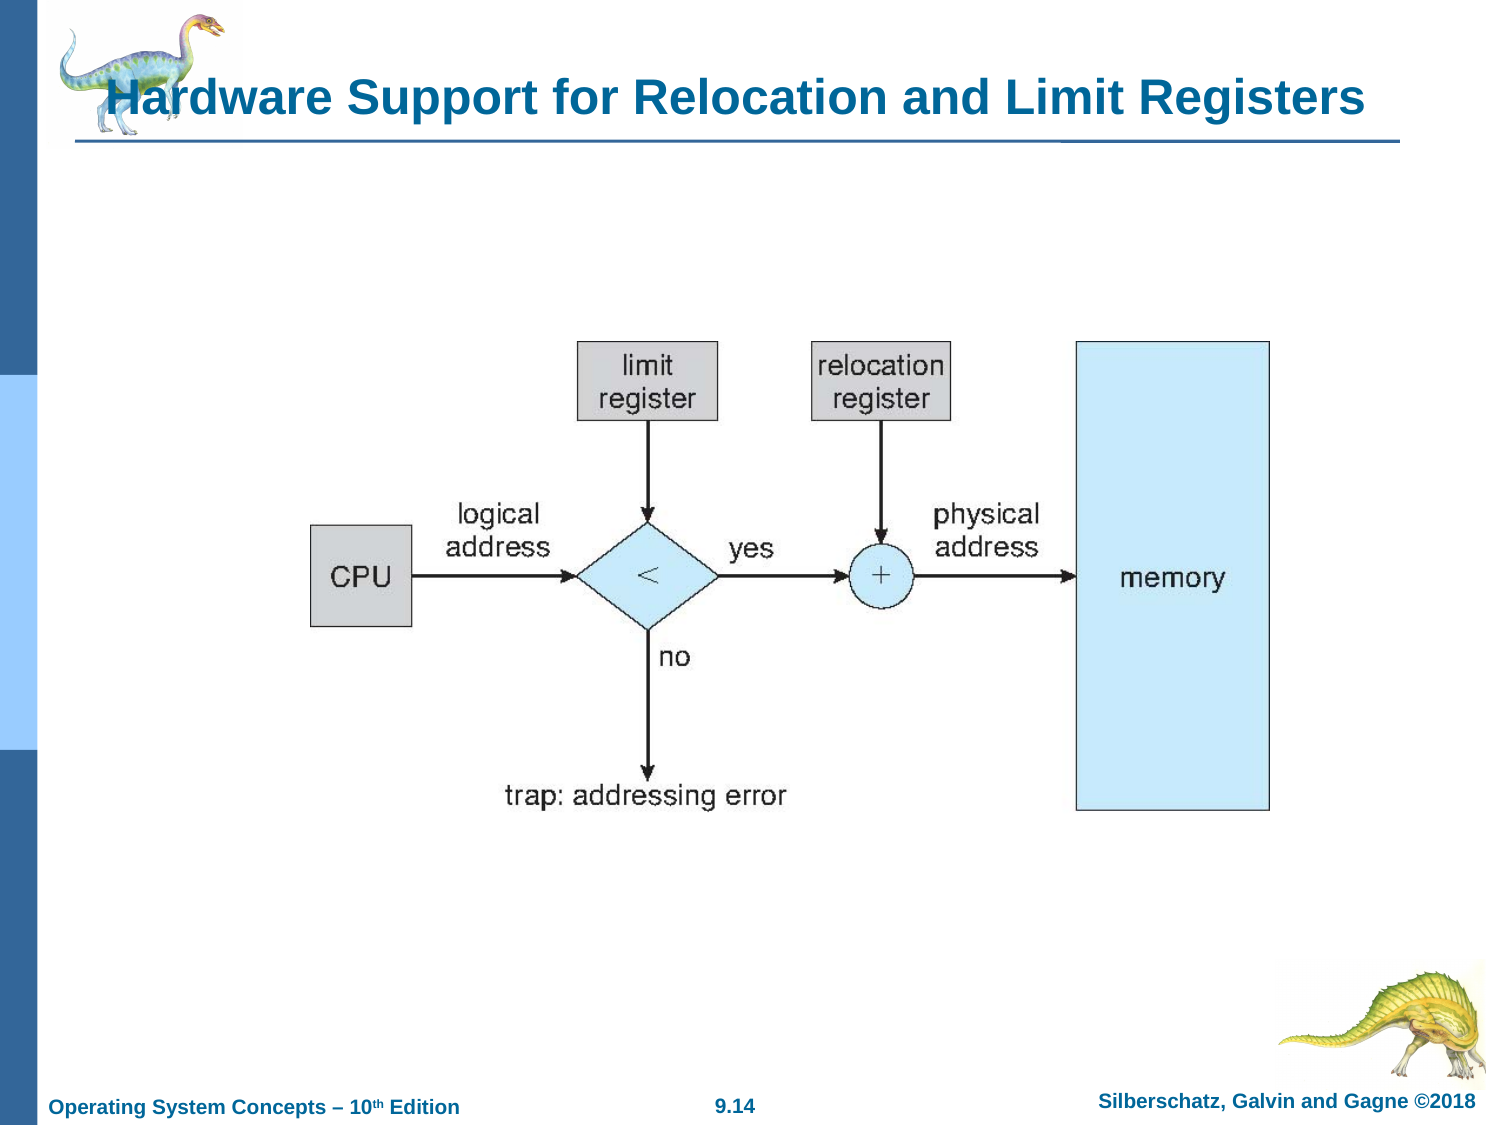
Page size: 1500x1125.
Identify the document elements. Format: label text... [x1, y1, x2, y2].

picture [310, 341, 1270, 819]
title Hardware Support for Relocation and Limit Registers [43, 38, 1429, 133]
picture [46, 0, 243, 38]
picture [1275, 959, 1486, 1090]
picture [46, 133, 243, 149]
